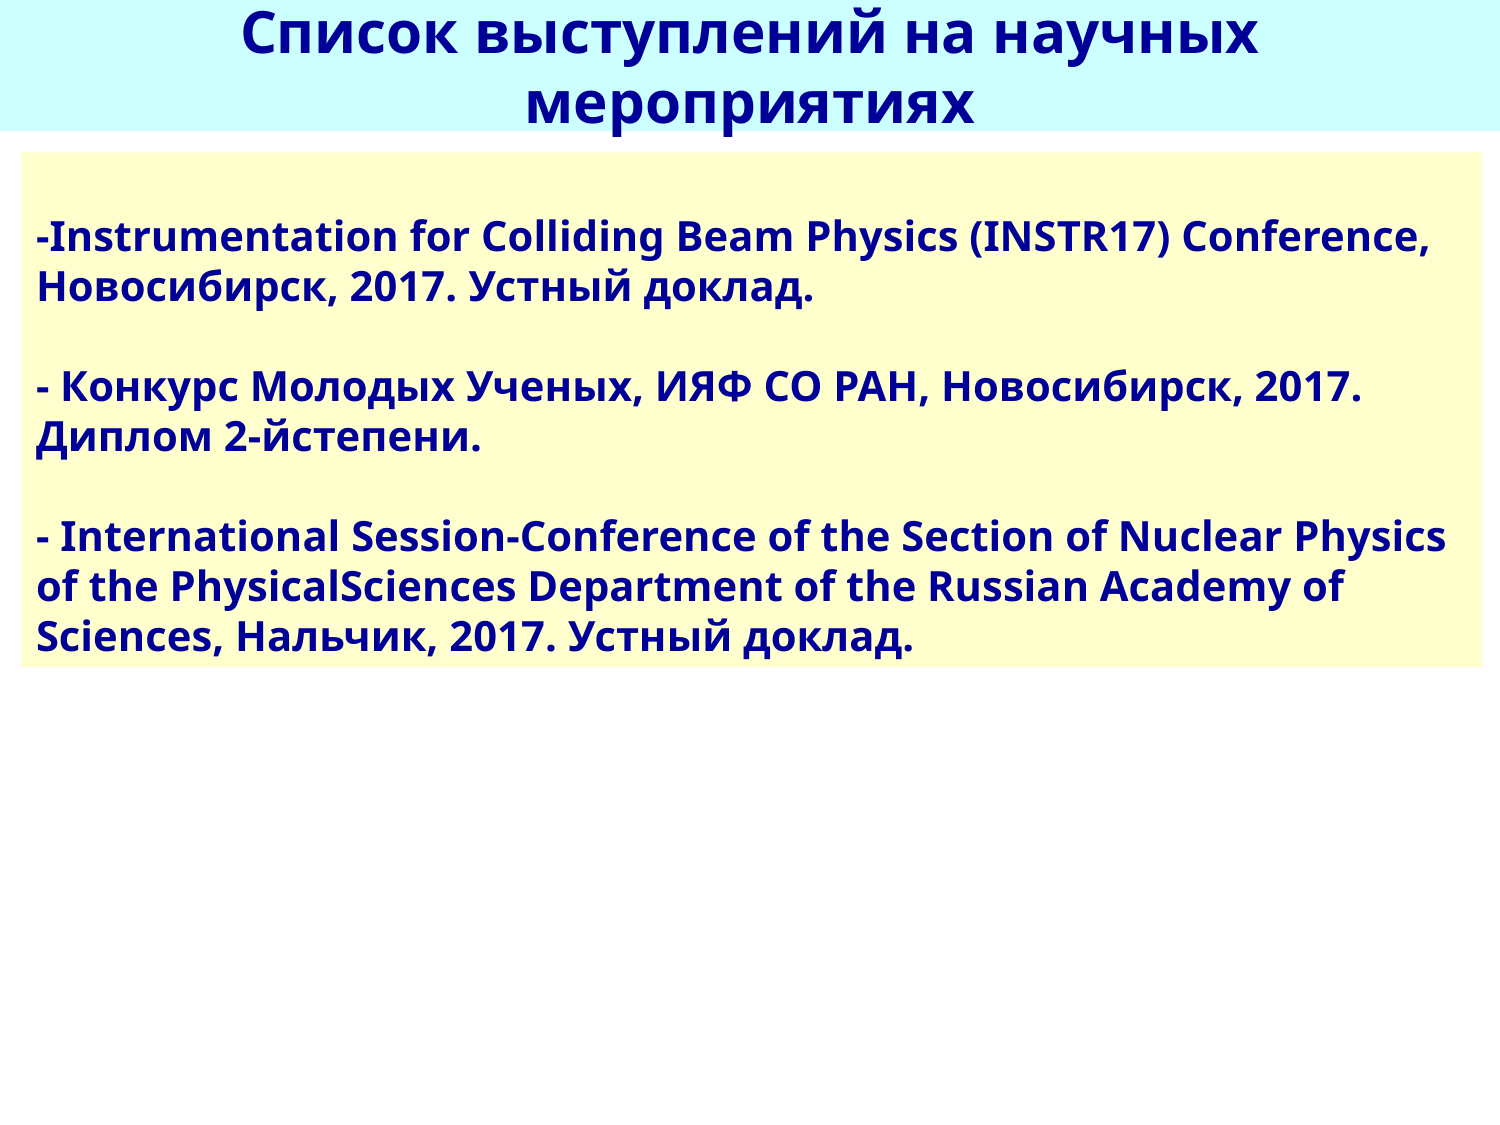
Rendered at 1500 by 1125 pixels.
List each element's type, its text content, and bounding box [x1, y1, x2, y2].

text_box Список выступлений на научных мероприятиях [0, 0, 1500, 132]
text_box -Instrumentation for Colliding Beam Physics (INSTR17) Conference, Новосибирск, 2017. Устный доклад. - Конкурс Молодых Ученых, ИЯФ СО РАН, Новосибирск, 2017. Диплом 2-йстепени. - International Session-Conference of the Section of Nuclear Physics of the PhysicalSciences Department of the Russian Academy of Sciences, Нальчик, 2017. Устный доклад. [21, 152, 1482, 668]
